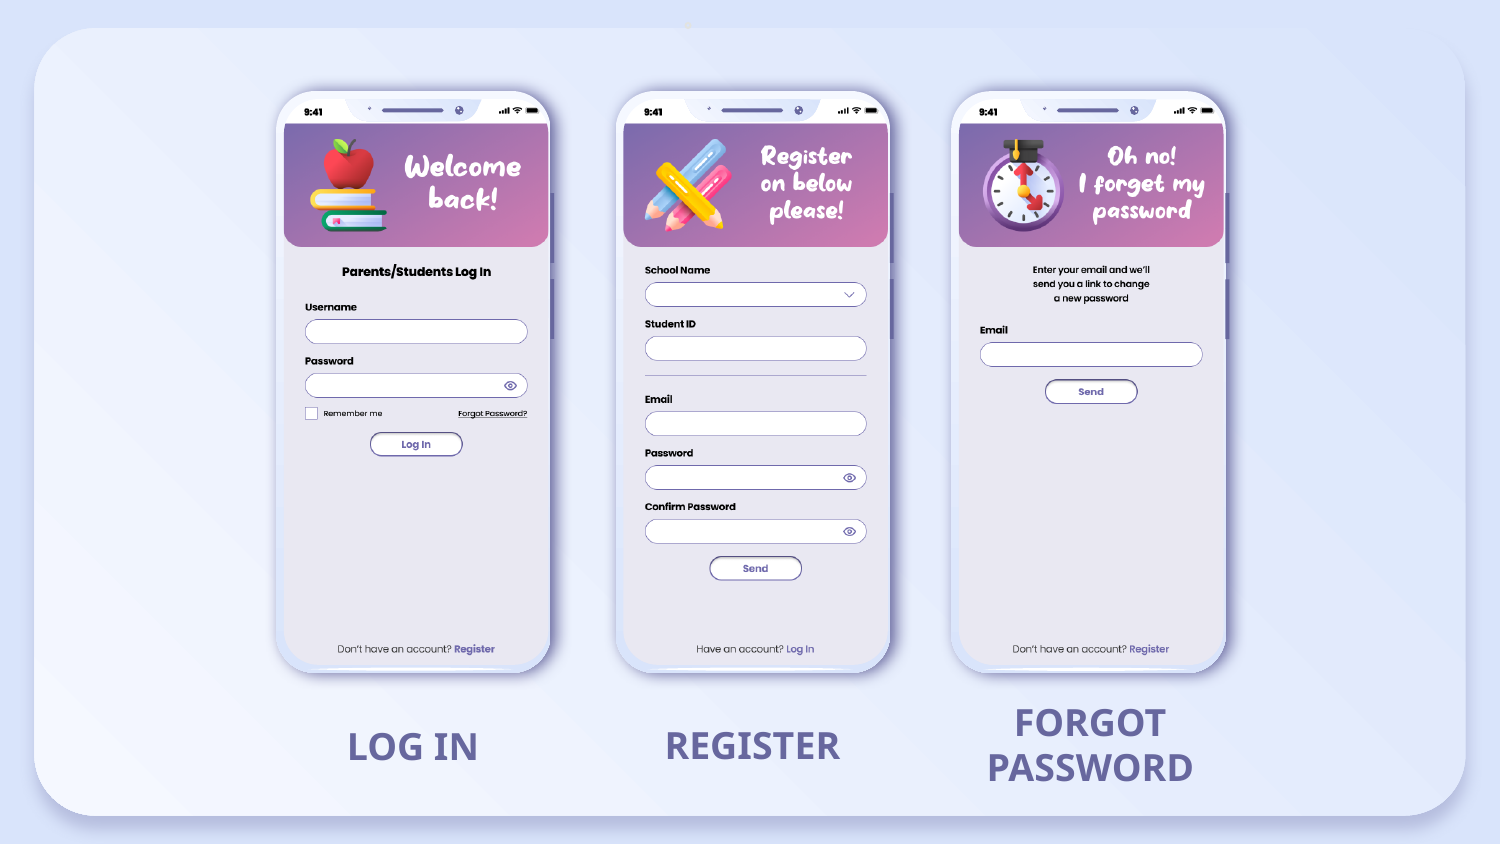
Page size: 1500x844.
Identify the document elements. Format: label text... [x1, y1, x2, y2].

text_box LOG IN [240, 708, 586, 791]
text_box FORGOT PASSWORD [918, 684, 1263, 767]
text_box [684, 21, 692, 30]
text_box REGISTER [580, 707, 925, 790]
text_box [275, 90, 555, 680]
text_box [950, 90, 1230, 680]
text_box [615, 90, 895, 680]
